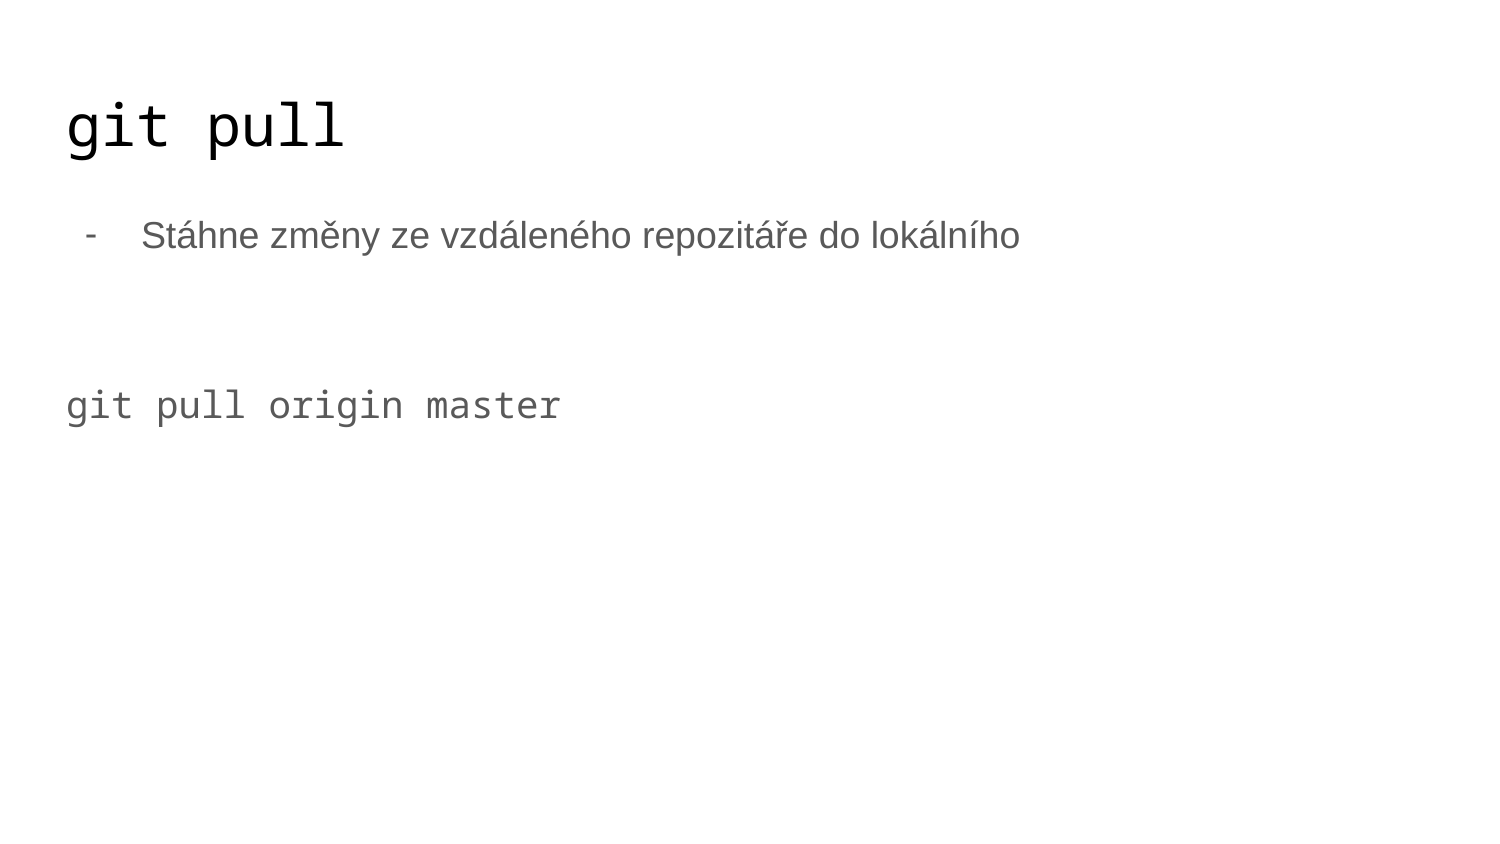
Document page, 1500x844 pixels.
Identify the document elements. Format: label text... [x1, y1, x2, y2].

list Stáhne změny ze vzdáleného repozitáře do lokálního git pull origin master [51, 189, 1449, 750]
title git pull [51, 72, 1449, 167]
